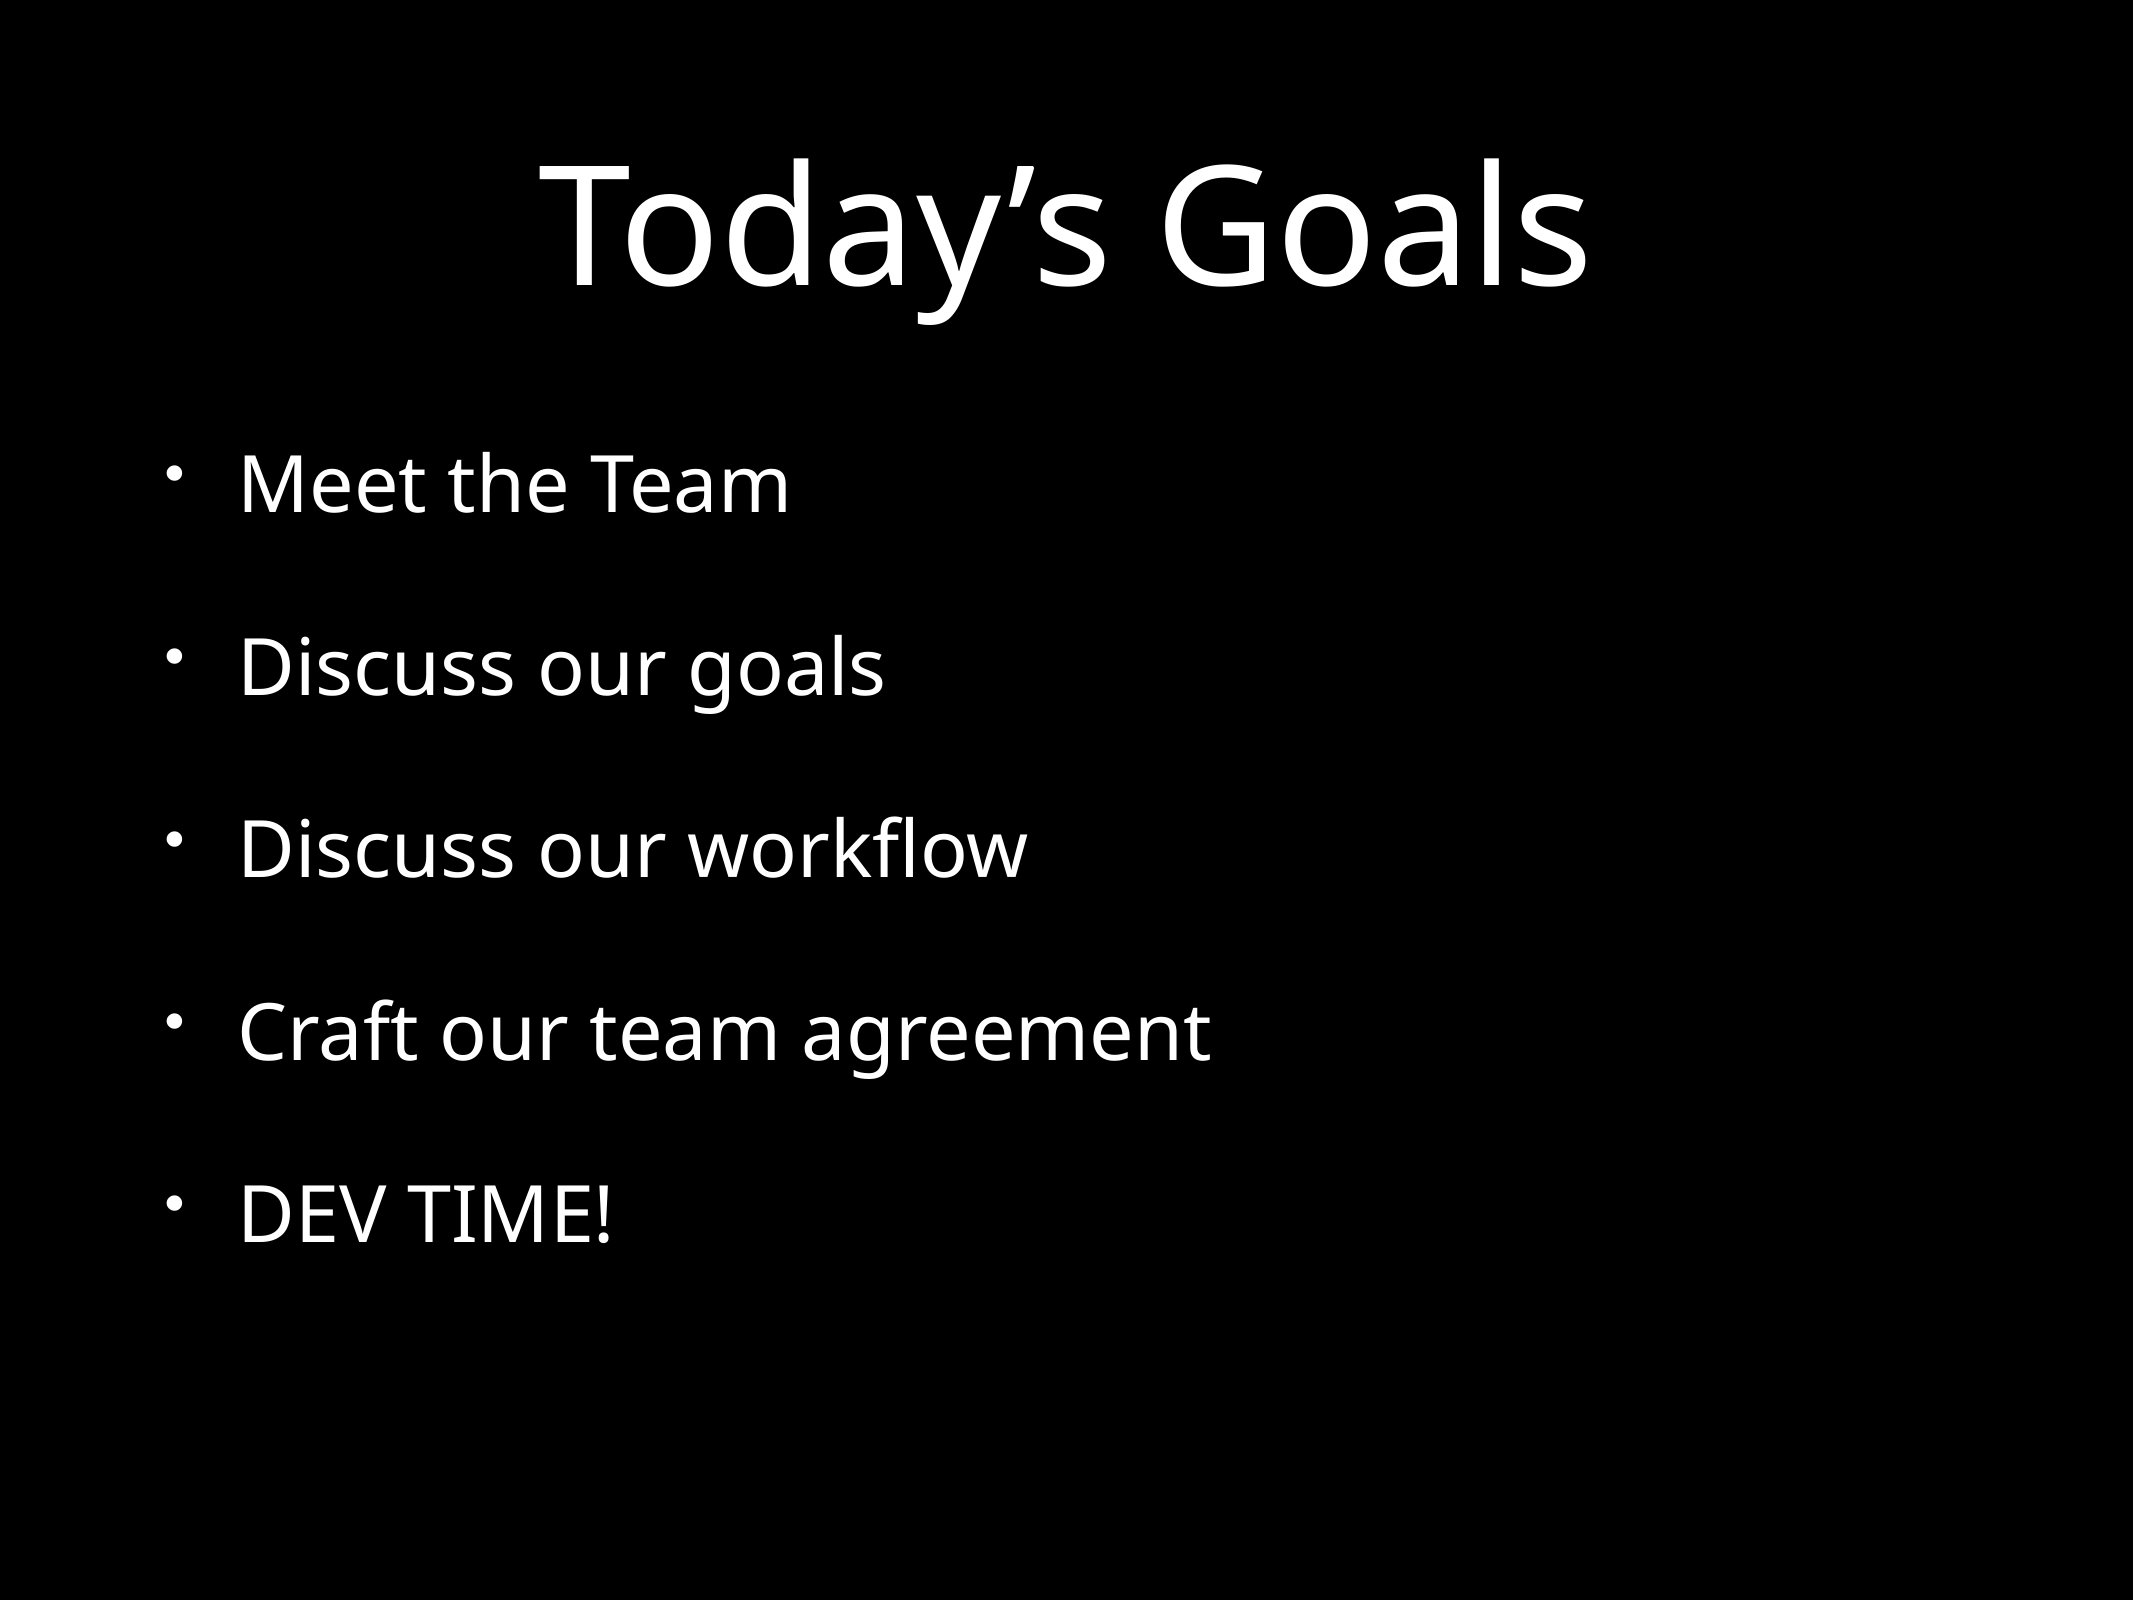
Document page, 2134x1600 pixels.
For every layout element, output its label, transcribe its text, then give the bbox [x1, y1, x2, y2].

title Today’s Goals [155, 41, 1978, 397]
list Meet the Team Discuss our goals Discuss our workflow Craft our team agreement DEV TIME! [155, 424, 1978, 1457]
